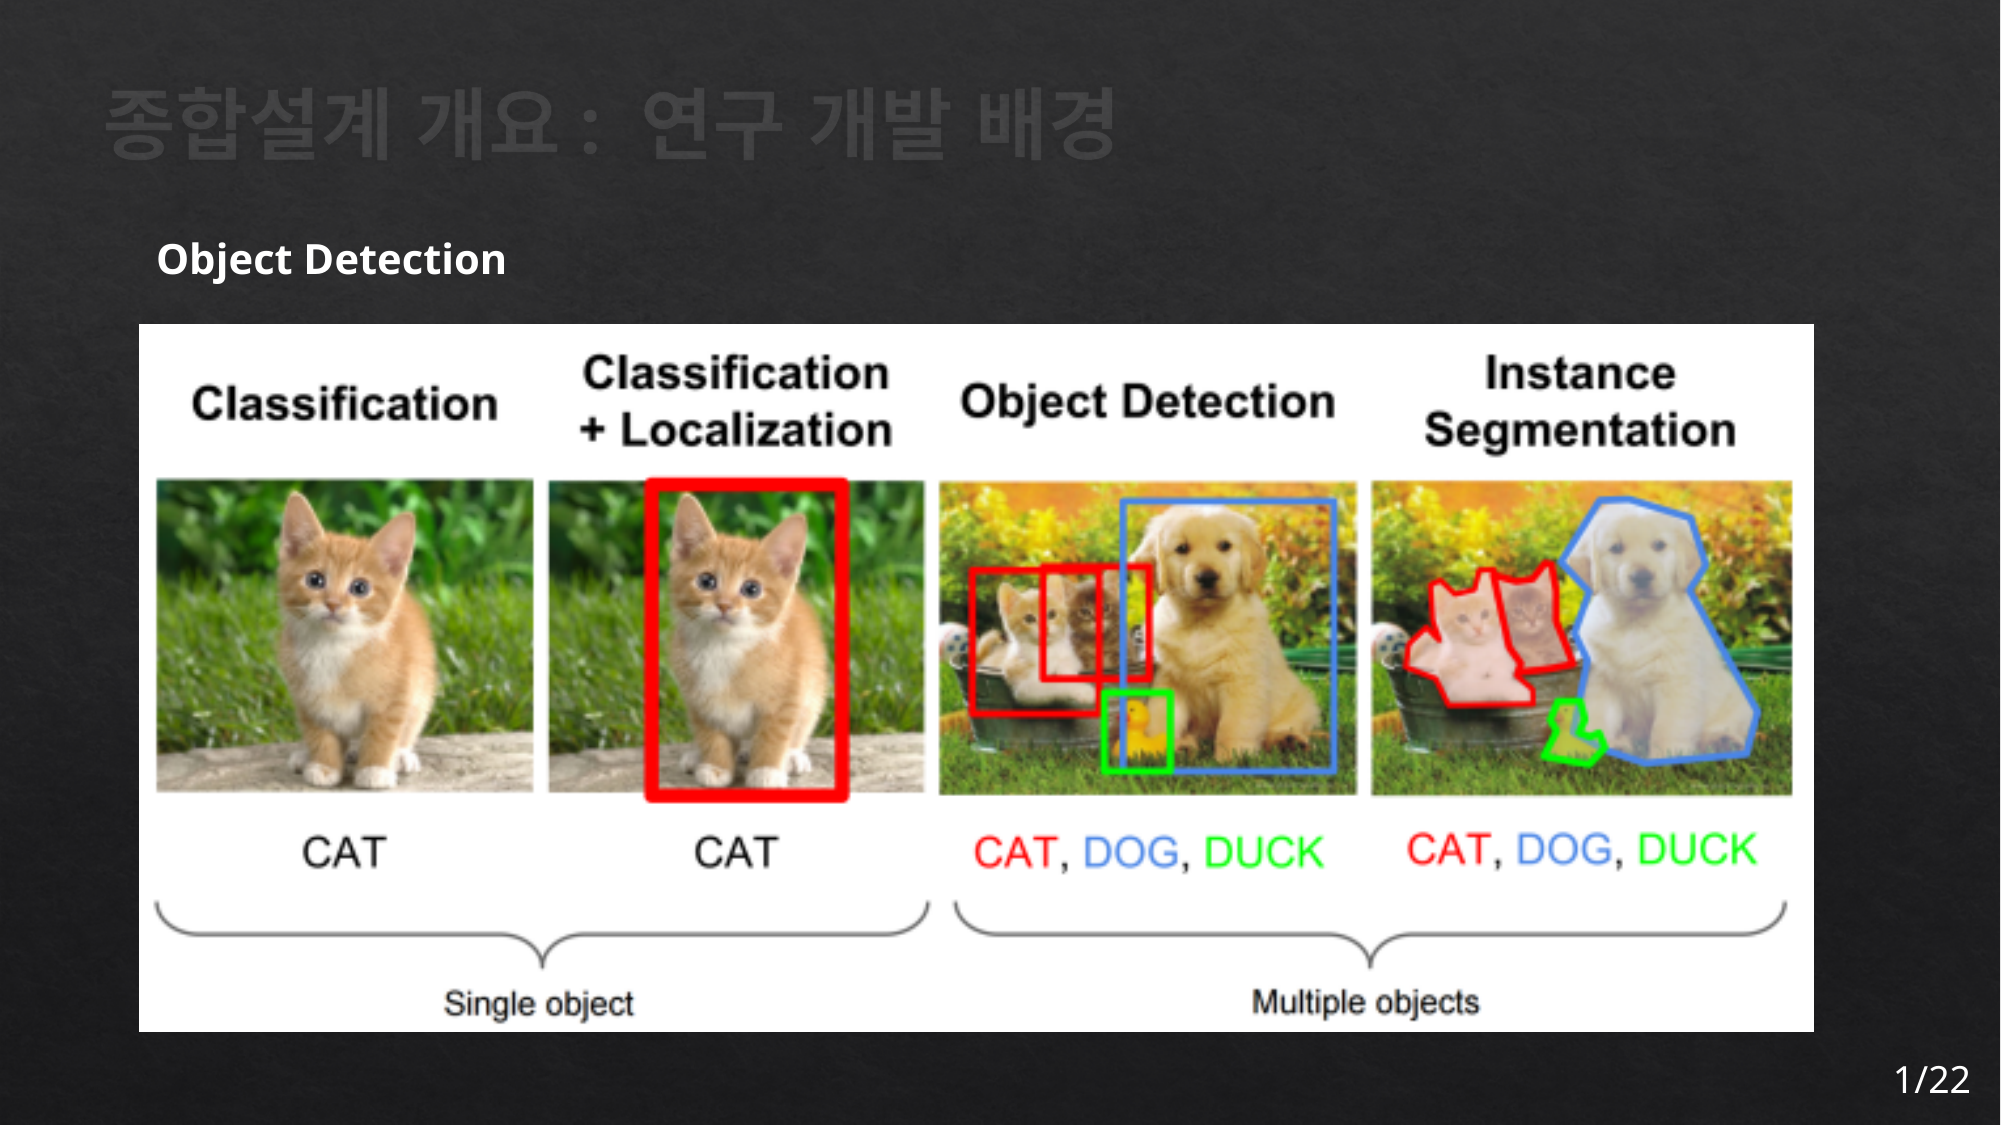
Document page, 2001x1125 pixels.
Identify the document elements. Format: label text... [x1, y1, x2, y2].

picture [139, 324, 1814, 1032]
text_box Object Detection [87, 224, 1932, 390]
text_box 1/22 [1878, 1048, 2000, 1108]
title 종합설계 개요: 연구 개발 배경 [87, 65, 1138, 179]
